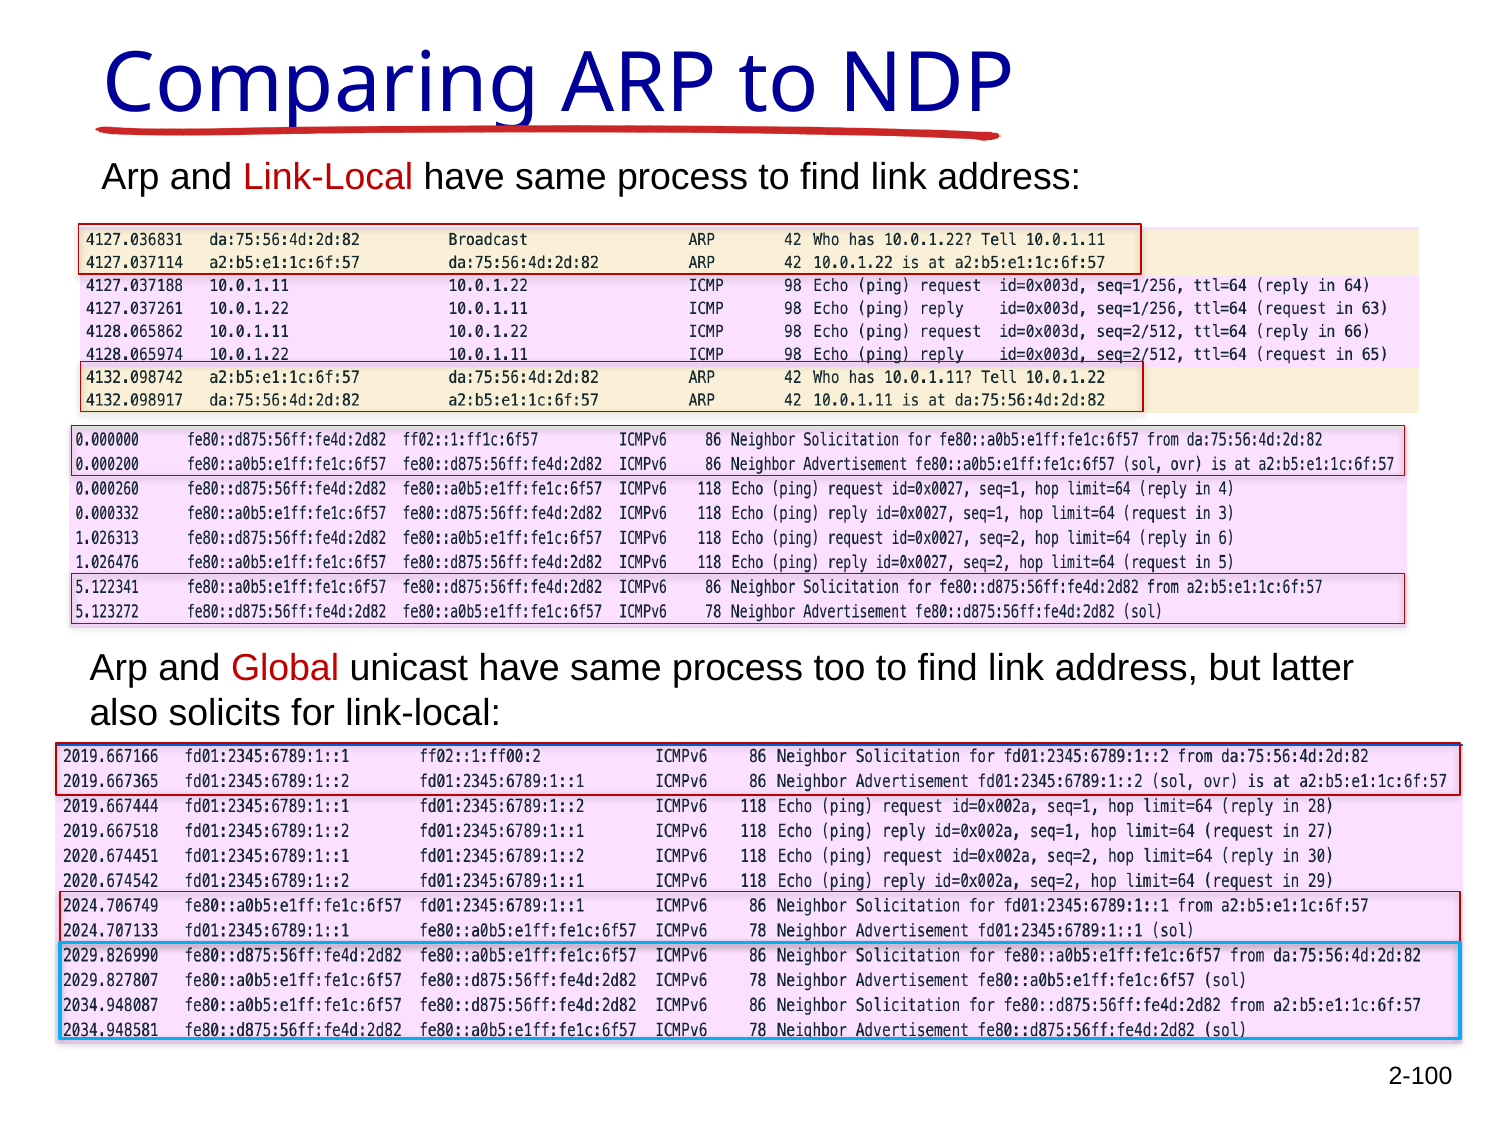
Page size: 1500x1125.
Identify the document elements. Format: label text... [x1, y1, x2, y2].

text_box Arp and Link-Local have same process to find link address: [86, 144, 1097, 205]
title Comparing ARP to NDP [87, 37, 1363, 119]
picture [90, 120, 1011, 146]
slide_number 2-100 [1373, 1052, 1500, 1114]
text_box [69, 425, 1407, 628]
text_box Arp and Global unicast have same process too to find link address, but latter also solicits for link-local: [74, 636, 1381, 740]
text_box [55, 742, 1463, 1044]
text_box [78, 223, 1419, 413]
